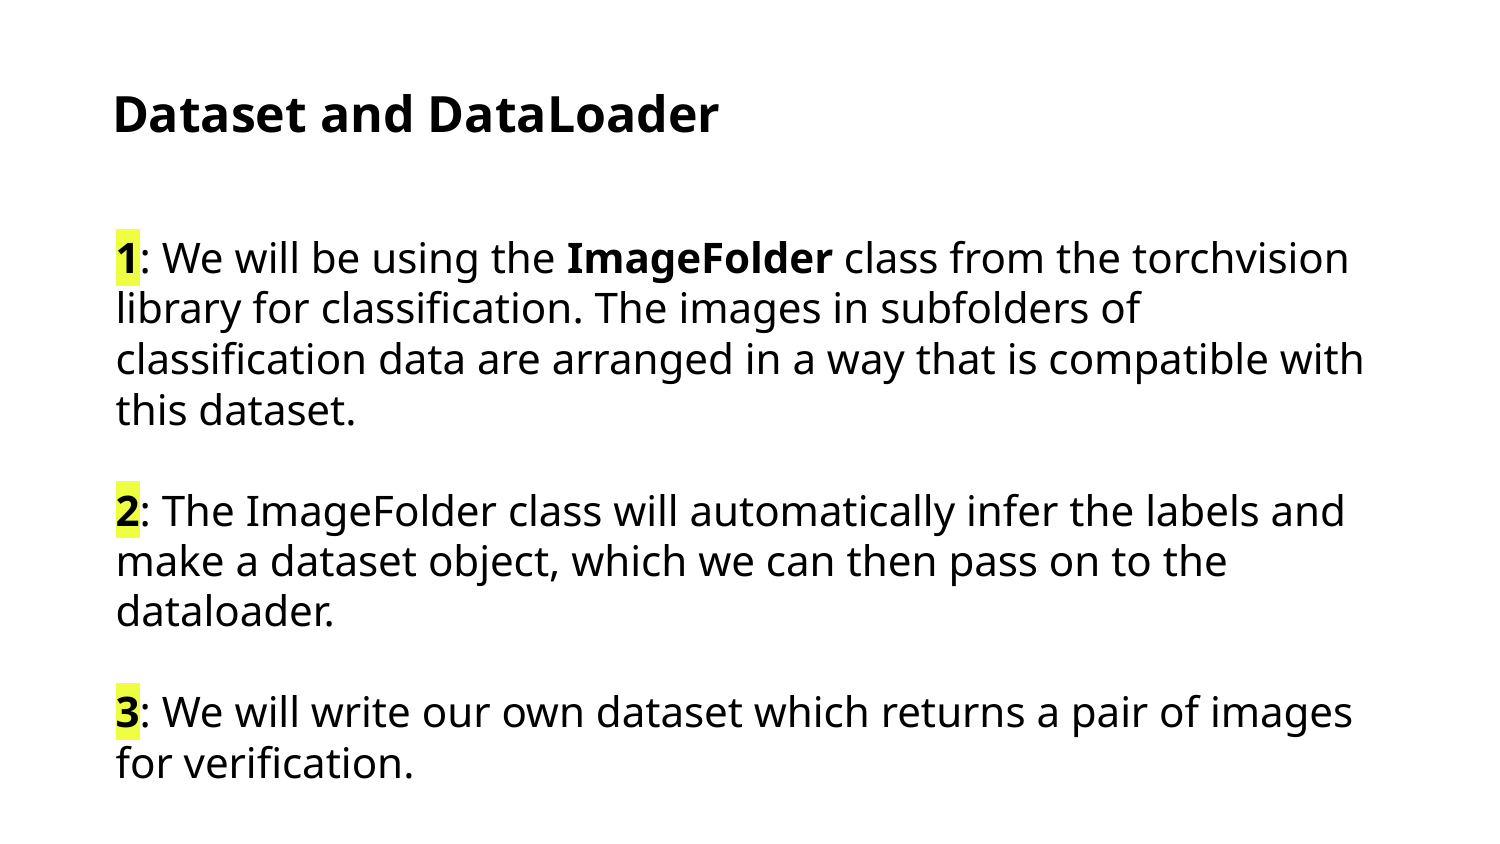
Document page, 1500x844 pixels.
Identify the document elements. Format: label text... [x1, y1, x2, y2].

title Dataset and DataLoader [112, 81, 913, 143]
title 1: We will be using the ImageFolder class from the torchvision library for classification. The images in subfolders of classification data are arranged in a way that is compatible with this dataset. 2: The ImageFolder class will automatically infer the labels and make a dataset object, which we can then pass on to the dataloader. 3: We will write our own dataset which returns a pair of images for verification. [100, 143, 1400, 757]
